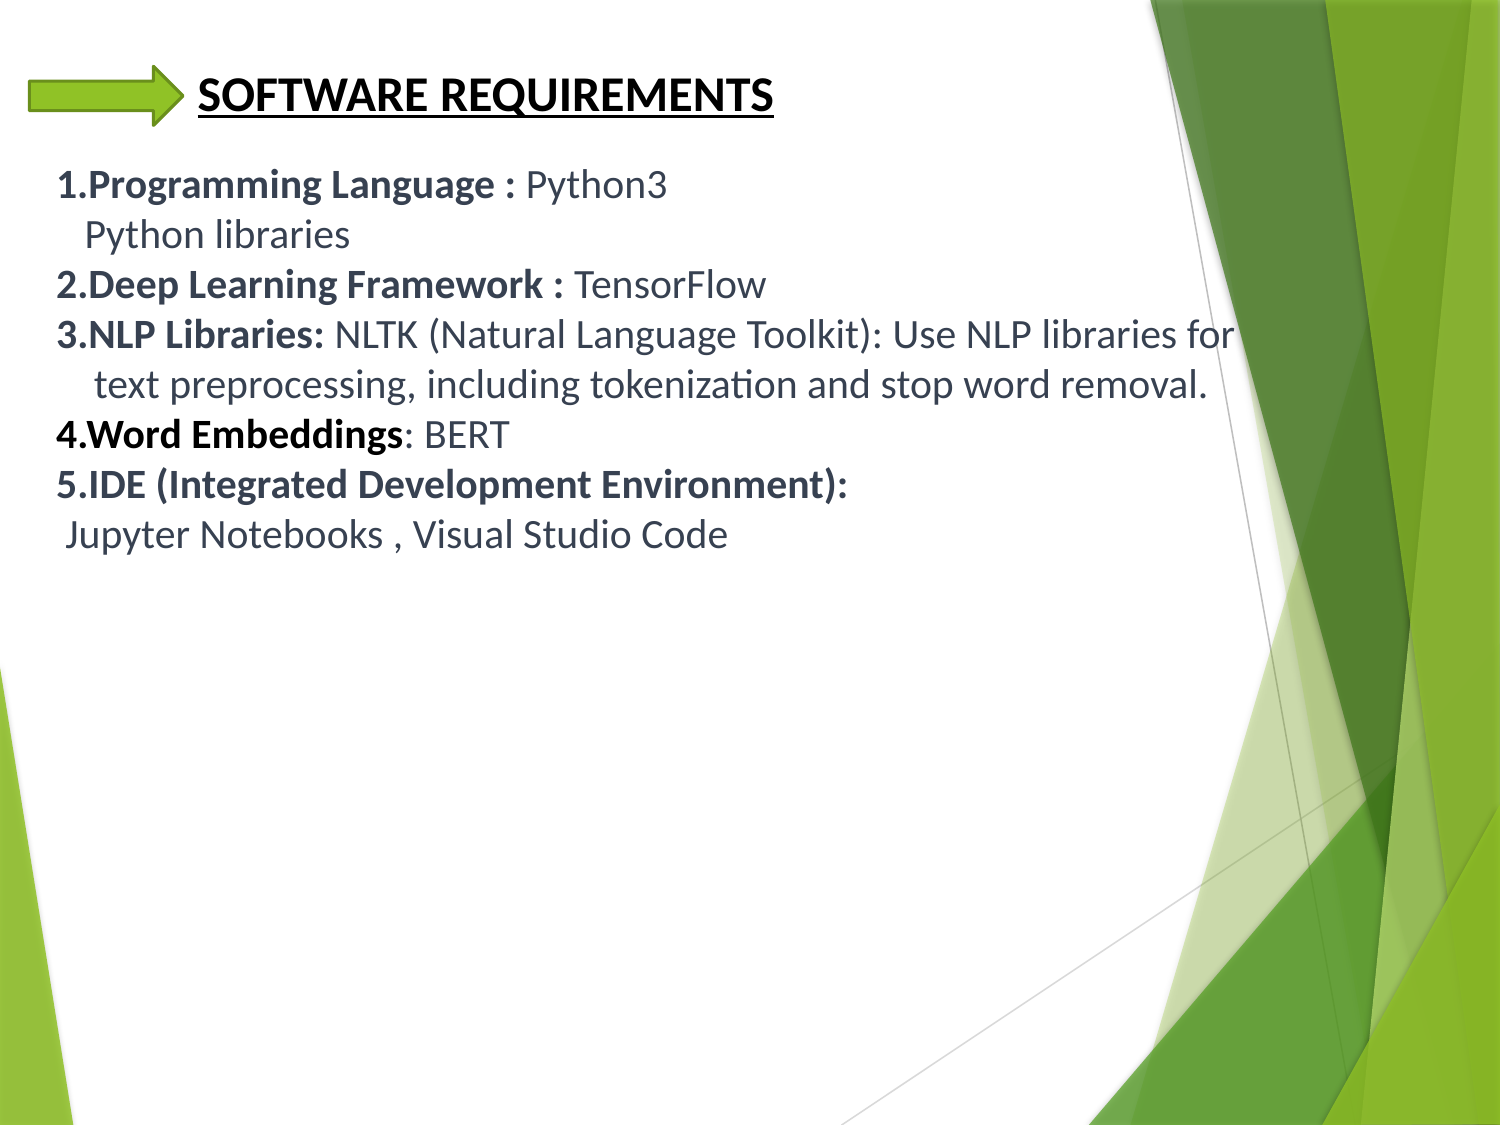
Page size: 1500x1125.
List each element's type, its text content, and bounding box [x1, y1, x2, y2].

text_box SOFTWARE REQUIREMENTS [182, 54, 1127, 130]
text_box Programming Language : Python3 Python libraries 2.Deep Learning Framework : TensorFlow 3.NLP Libraries: NLTK (Natural Language Toolkit): Use NLP libraries for text preprocessing, including tokenization and stop word removal. 4.Word Embeddings: BERT 5.IDE (Integrated Development Environment): Jupyter Notebooks , Visual Studio Code [41, 148, 1270, 609]
text_box [27, 64, 182, 127]
